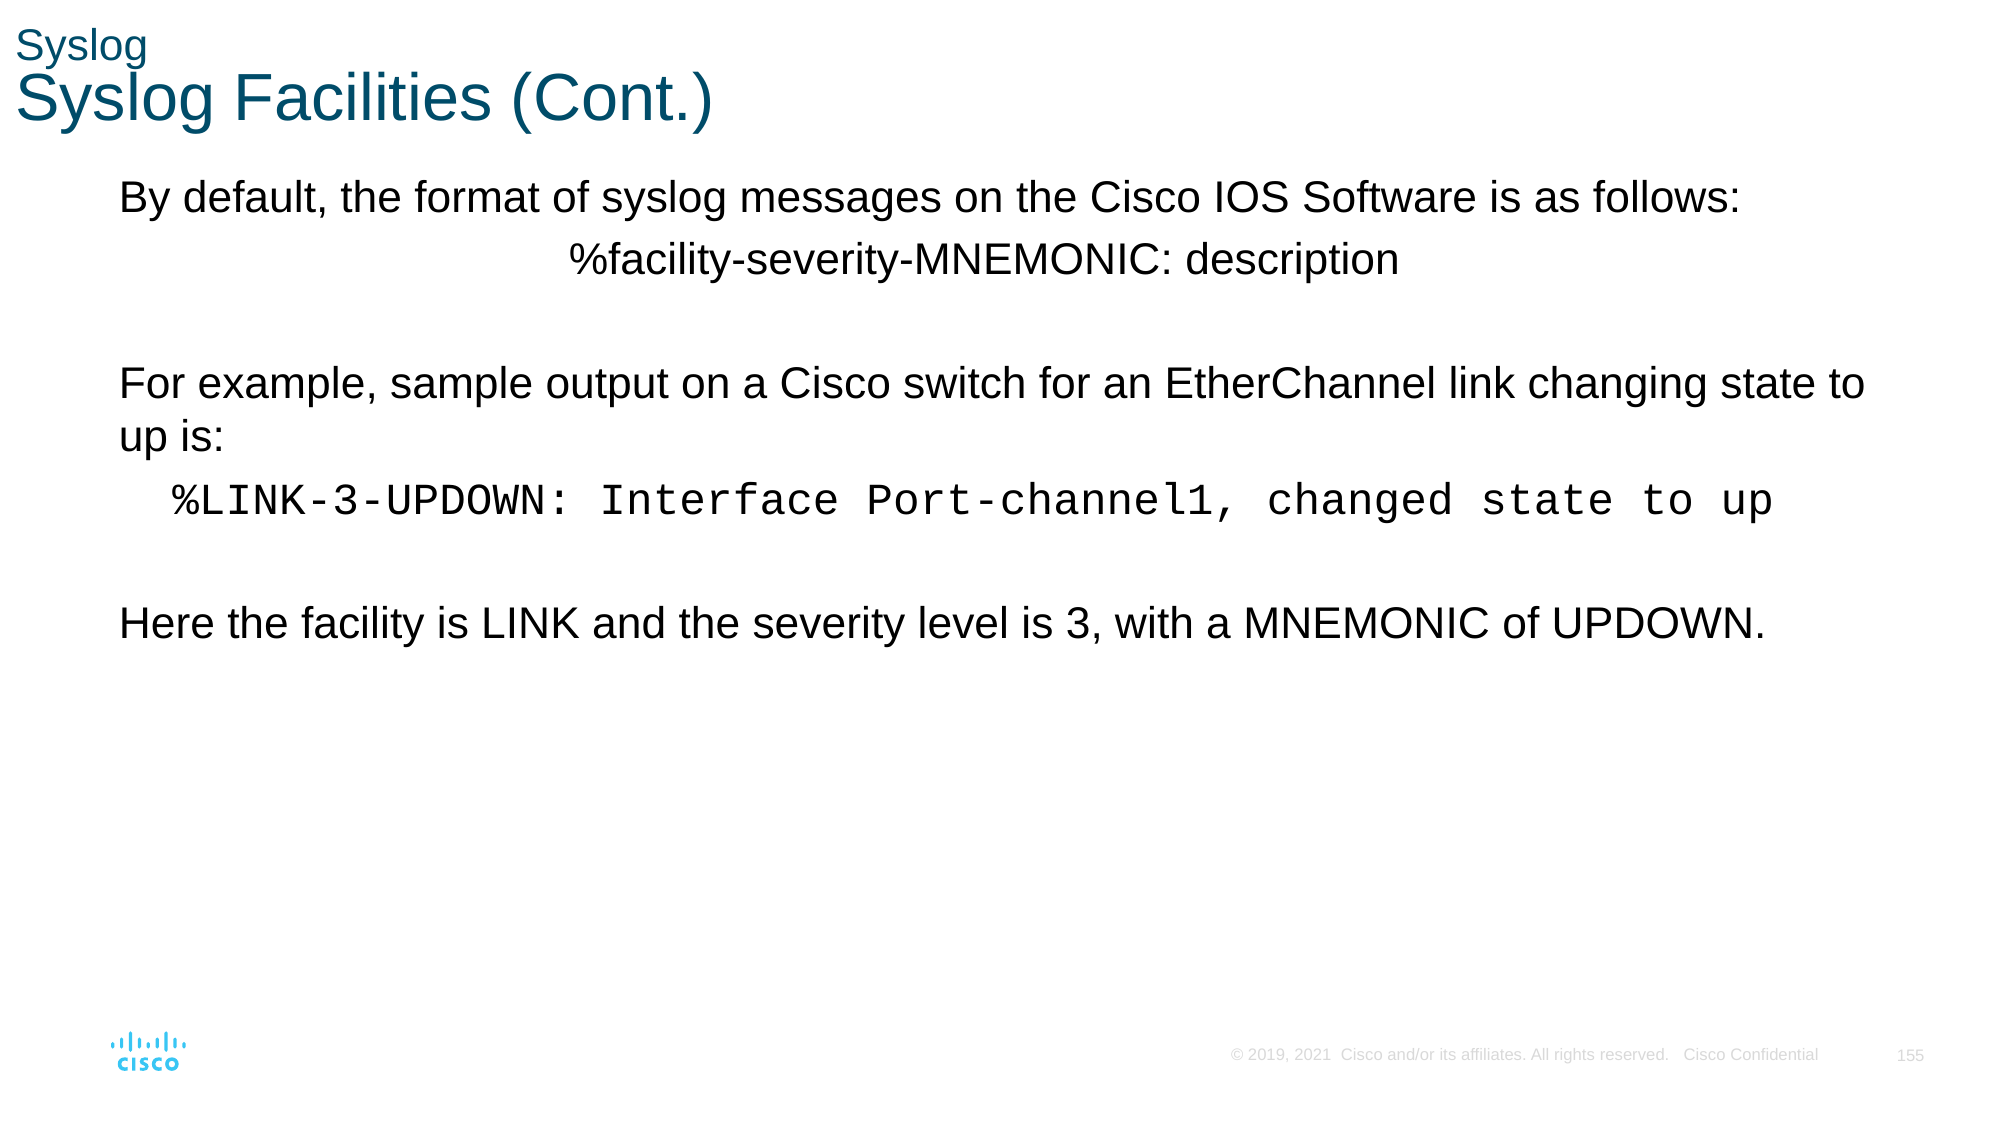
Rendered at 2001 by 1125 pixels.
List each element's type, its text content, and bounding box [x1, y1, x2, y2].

title Syslog Syslog Facilities (Cont.) [0, 0, 1826, 161]
list By default, the format of syslog messages on the Cisco IOS Software is as follows: %facility-severity-MNEMONIC: description For example, sample output on a Cisco switch for an EtherChannel link changing state to up is: %LINK-3-UPDOWN: Interface Port-channel1, changed state to up Here the facility is LINK and the severity level is 3, with a MNEMONIC of UPDOWN. [103, 160, 1915, 968]
